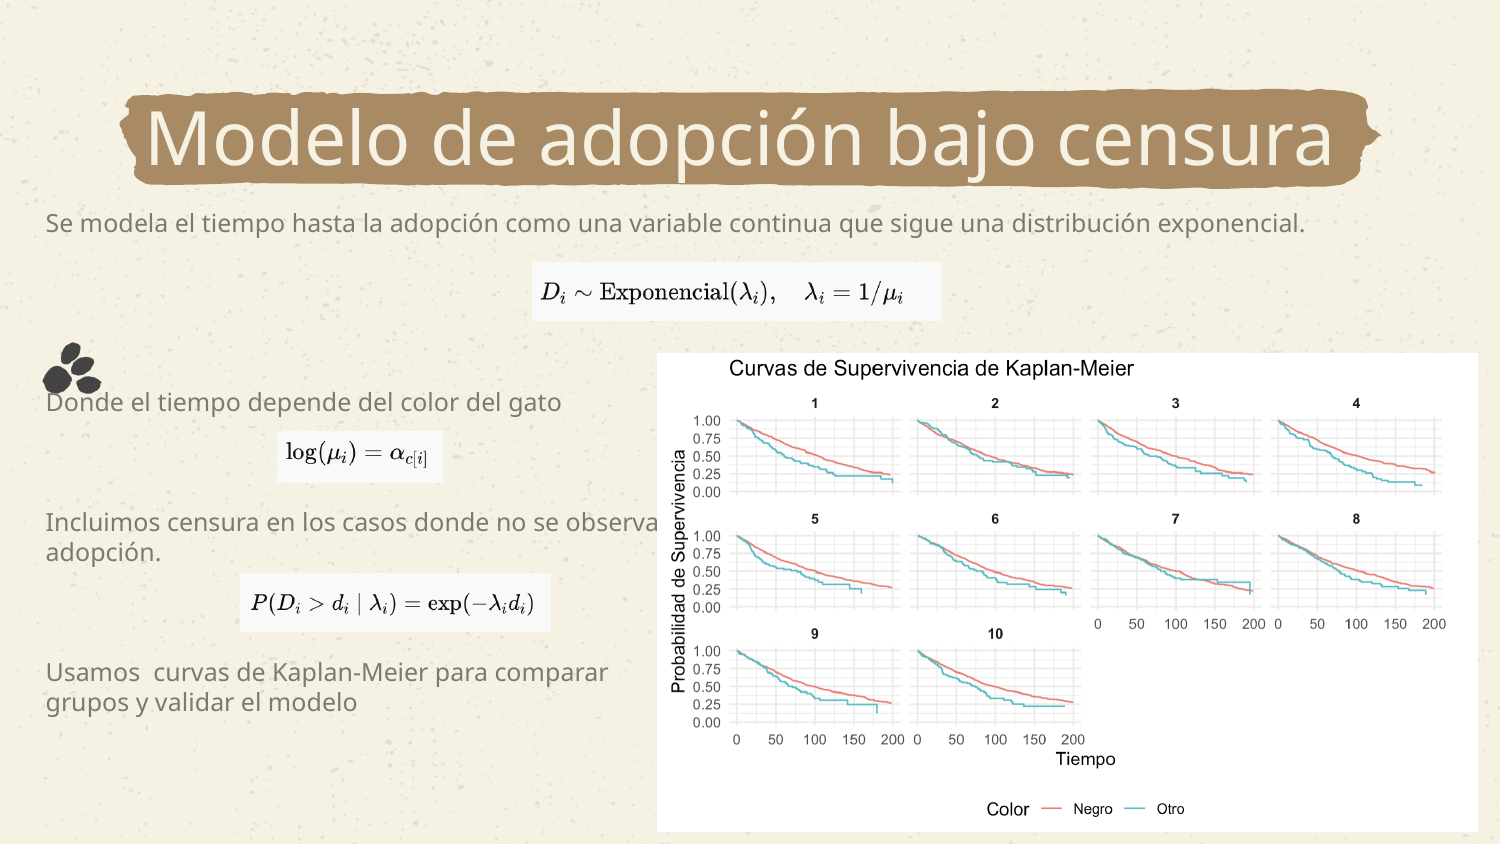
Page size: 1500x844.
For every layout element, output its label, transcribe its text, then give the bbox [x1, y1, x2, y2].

text_box Se modela el tiempo hasta la adopción como una variable continua que sigue una distribución exponencial. Donde el tiempo depende del color del gato Incluimos censura en los casos donde no se observa adopción. Usamos curvas de Kaplan-Meier para comparar grupos y validar el modelo [30, 192, 1470, 809]
picture [0, 0, 1500, 844]
title Modelo de adopción bajo censura [118, 88, 1382, 183]
